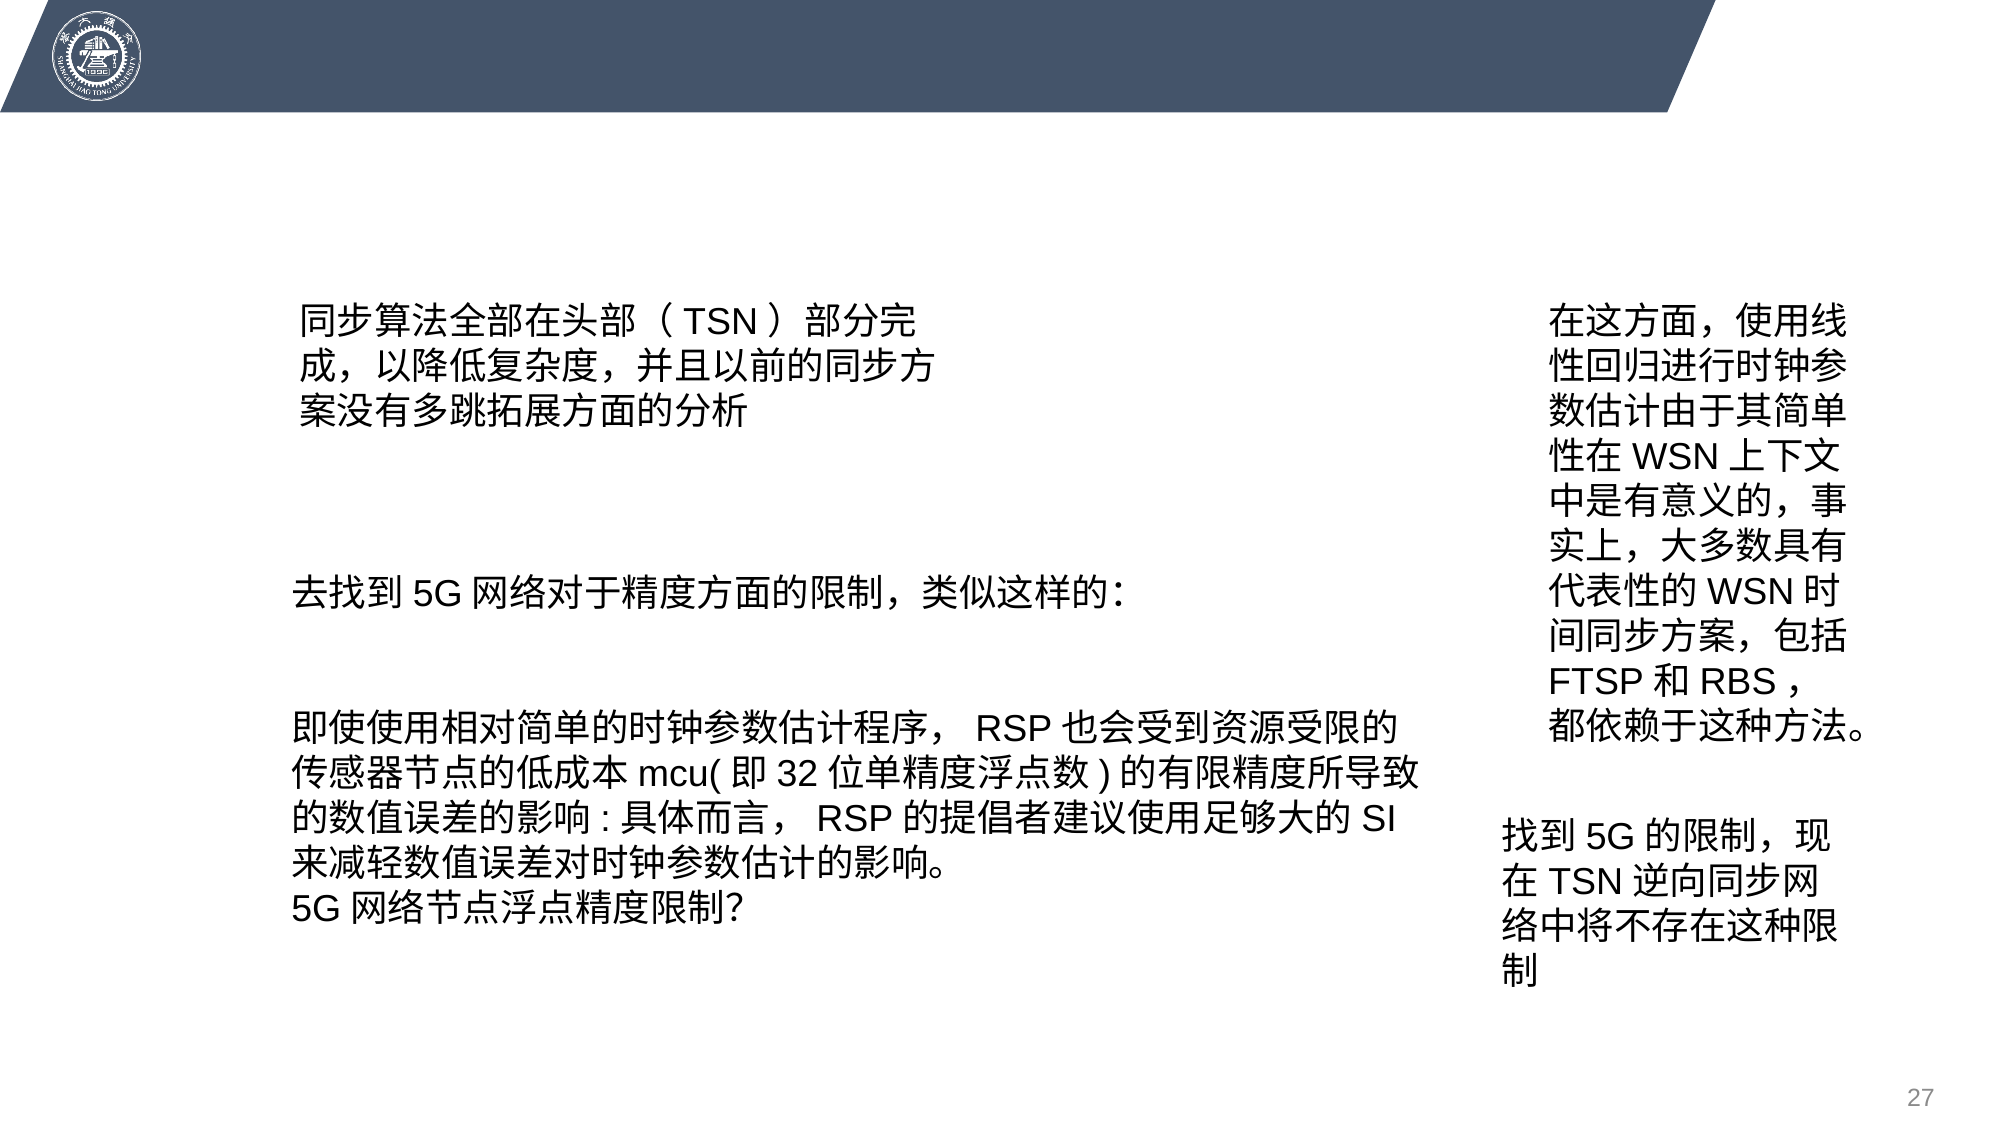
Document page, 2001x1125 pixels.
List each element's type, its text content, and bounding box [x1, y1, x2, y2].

text_box 同步算法全部在头部（TSN）部分完成，以降低复杂度，并且以前的同步方案没有多跳拓展方面的分析 [284, 289, 952, 440]
text_box 去找到5G网络对于精度方面的限制，类似这样的： 即使使用相对简单的时钟参数估计程序，RSP也会受到资源受限的传感器节点的低成本mcu(即32位单精度浮点数)的有限精度所导致的数值误差的影响:具体而言，RSP的提倡者建议使用足够大的SI来减轻数值误差对时钟参数估计的影响。 5G网络节点浮点精度限制？ [276, 561, 1449, 936]
picture [52, 11, 141, 101]
slide_number 27 [1779, 1068, 1950, 1125]
text_box 在这方面，使用线性回归进行时钟参数估计由于其简单性在WSN上下文中是有意义的，事实上，大多数具有代表性的WSN时间同步方案，包括FTSP和RBS，都依赖于这种方法。 [1533, 289, 1865, 755]
text_box 找到5G的限制，现在TSN逆向同步网络中将不存在这种限制 [1487, 804, 1865, 999]
